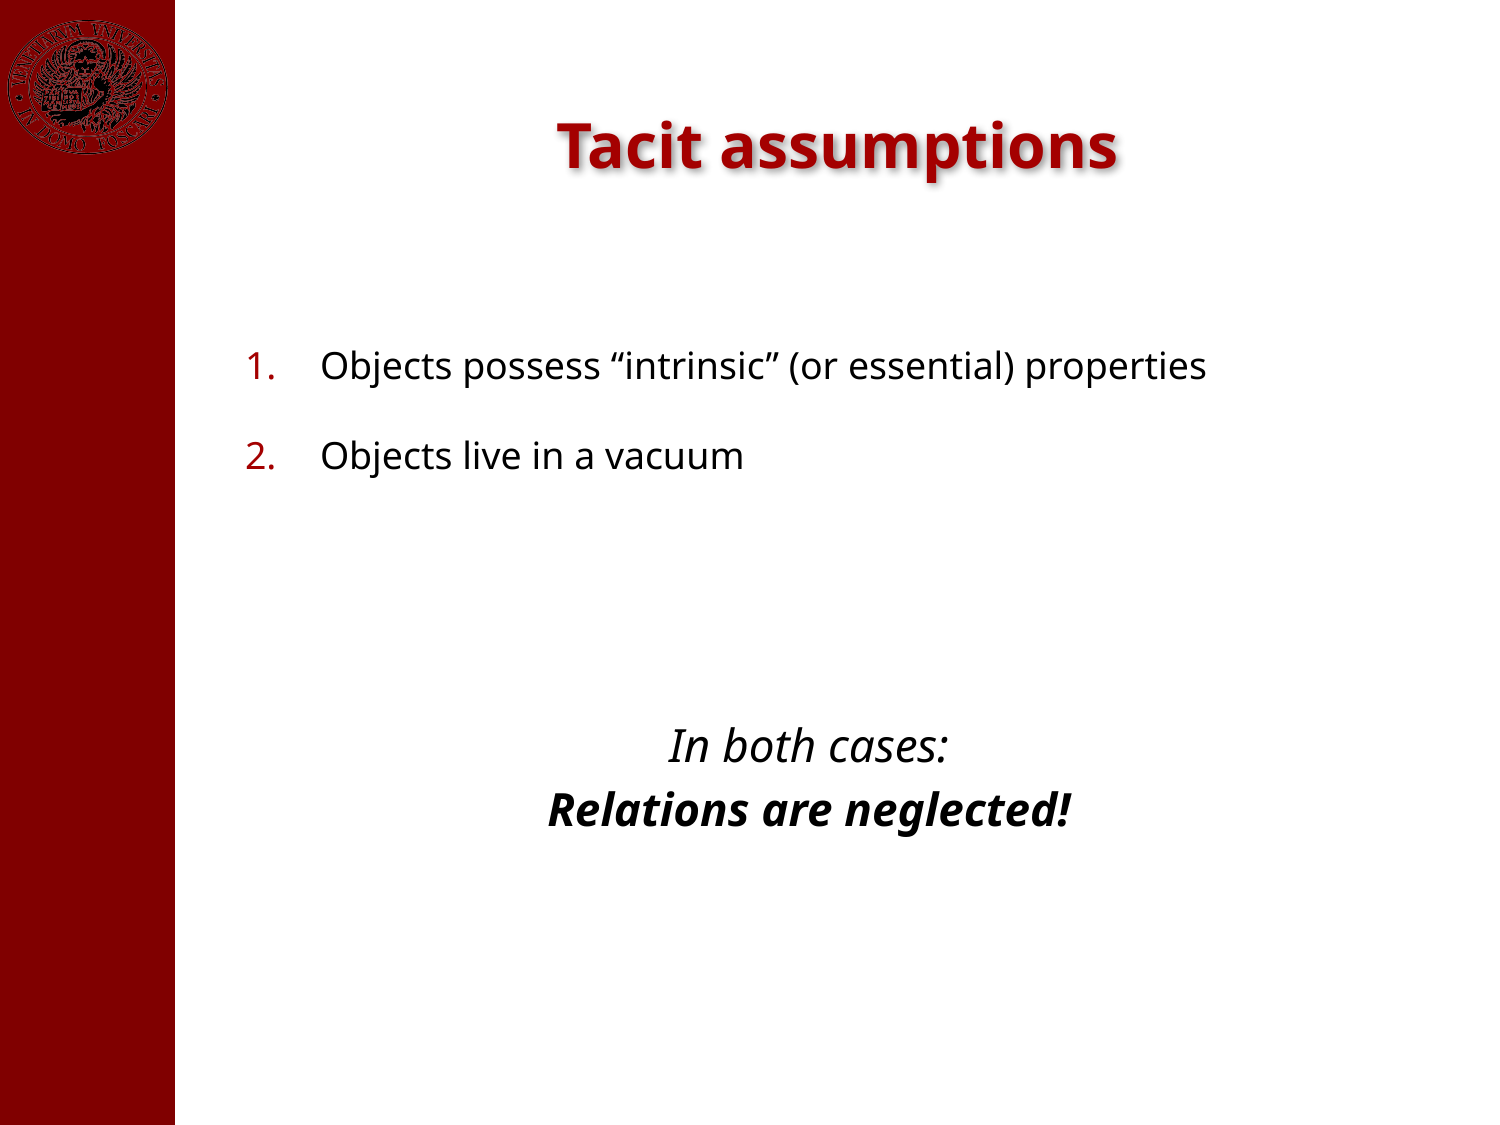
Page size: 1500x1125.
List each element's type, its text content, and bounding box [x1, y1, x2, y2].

text_box In both cases: Relations are neglected! [525, 645, 1093, 908]
picture [0, 12, 175, 275]
text_box Objects possess “intrinsic” (or essential) properties Objects live in a vacuum [230, 289, 1424, 619]
text_box Tacit assumptions [262, 50, 1413, 238]
